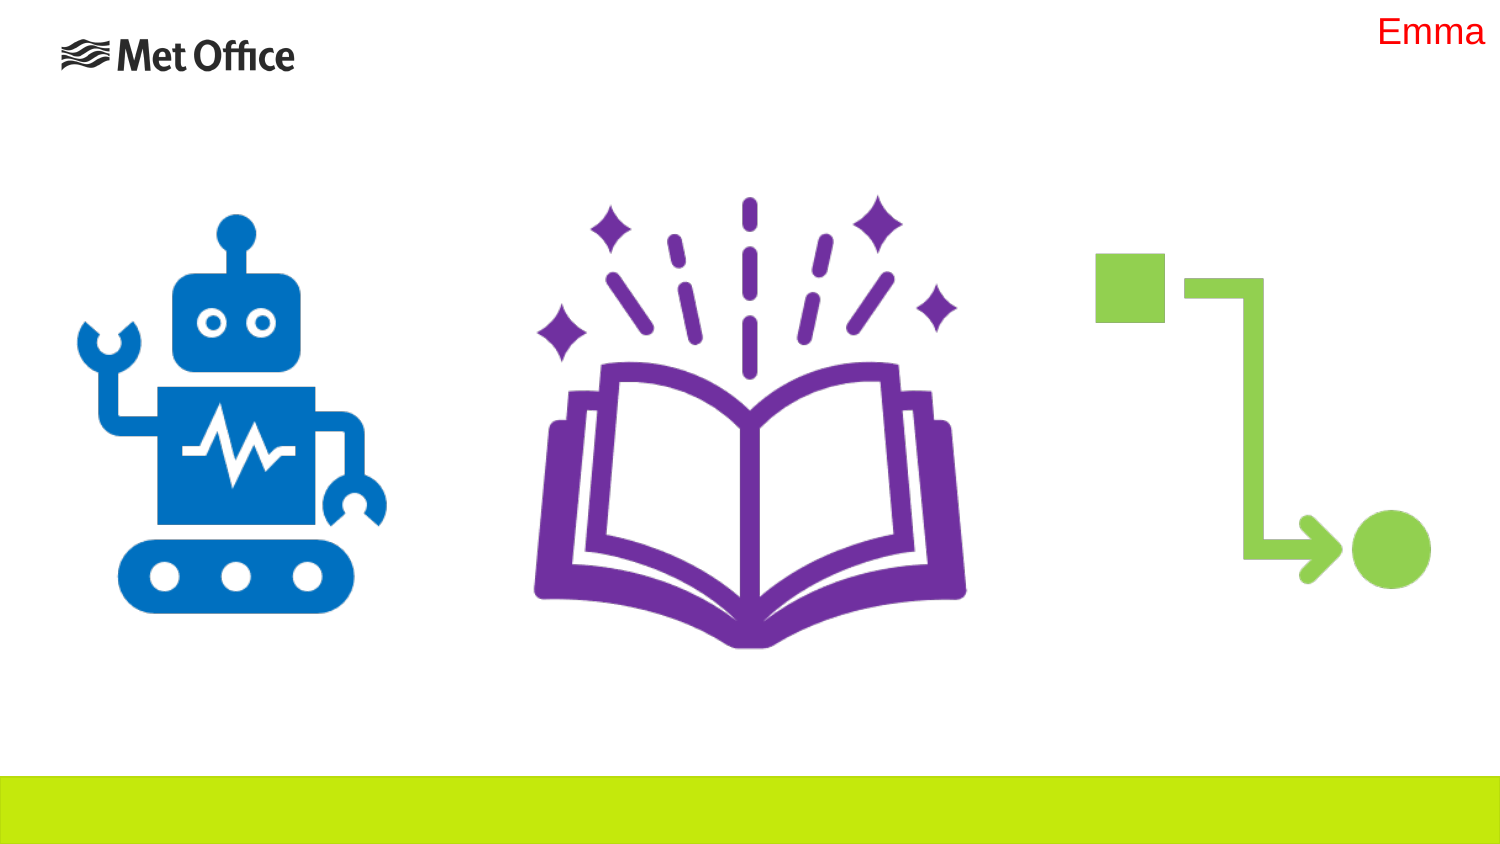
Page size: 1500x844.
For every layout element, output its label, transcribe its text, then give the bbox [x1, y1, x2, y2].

picture [513, 185, 987, 659]
picture [1027, 185, 1500, 659]
picture [0, 185, 473, 659]
picture [30, 8, 326, 102]
text_box Emma [1345, 0, 1500, 60]
